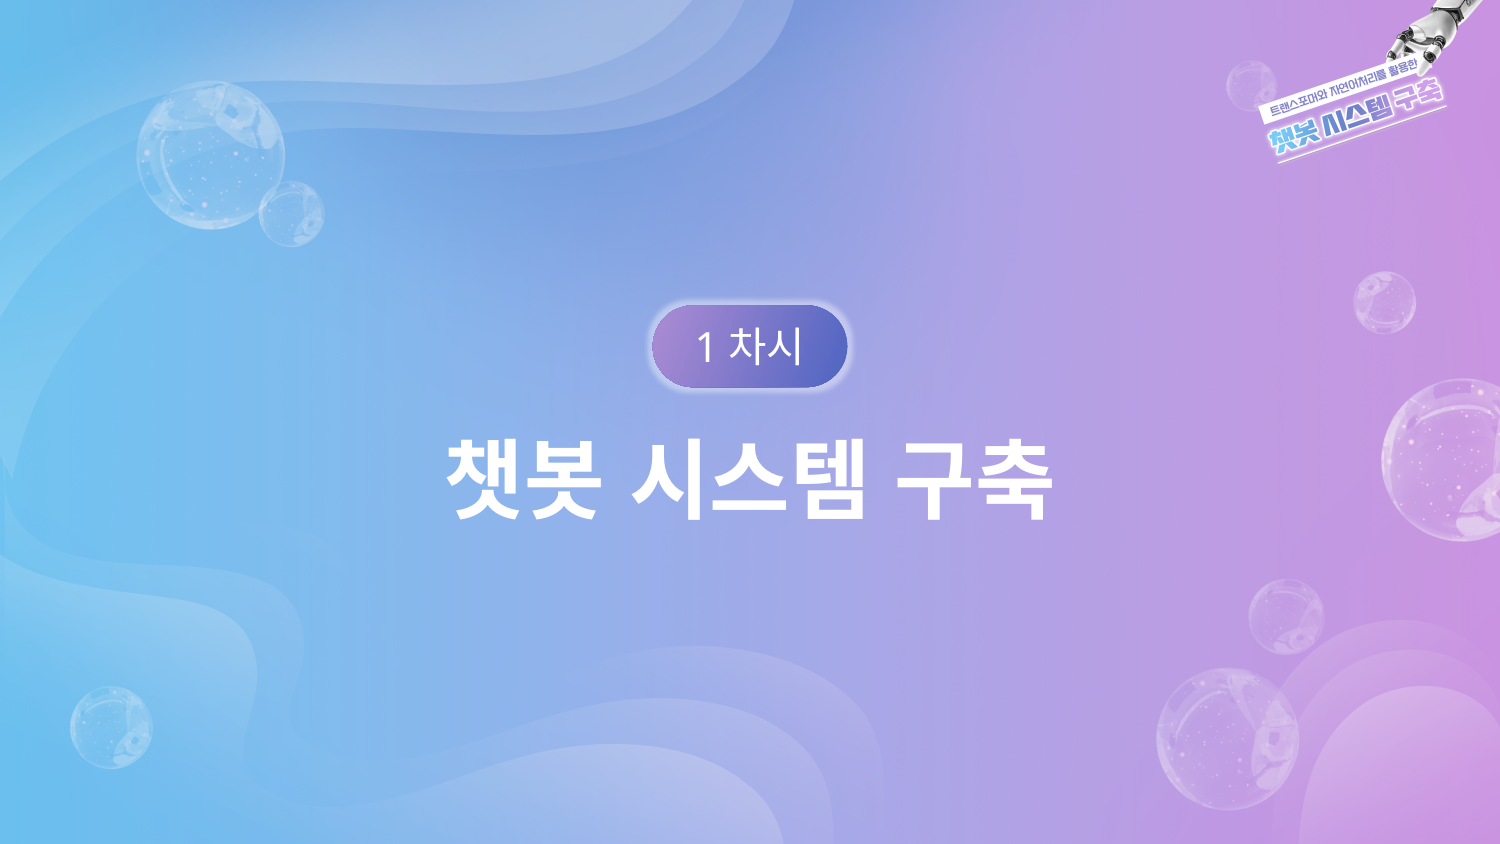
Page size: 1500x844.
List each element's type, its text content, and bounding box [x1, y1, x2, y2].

text_box [651, 304, 849, 389]
text_box 1차시 [679, 313, 821, 379]
picture [0, 0, 1500, 844]
text_box 챗봇 시스템 구축 [428, 417, 1072, 537]
